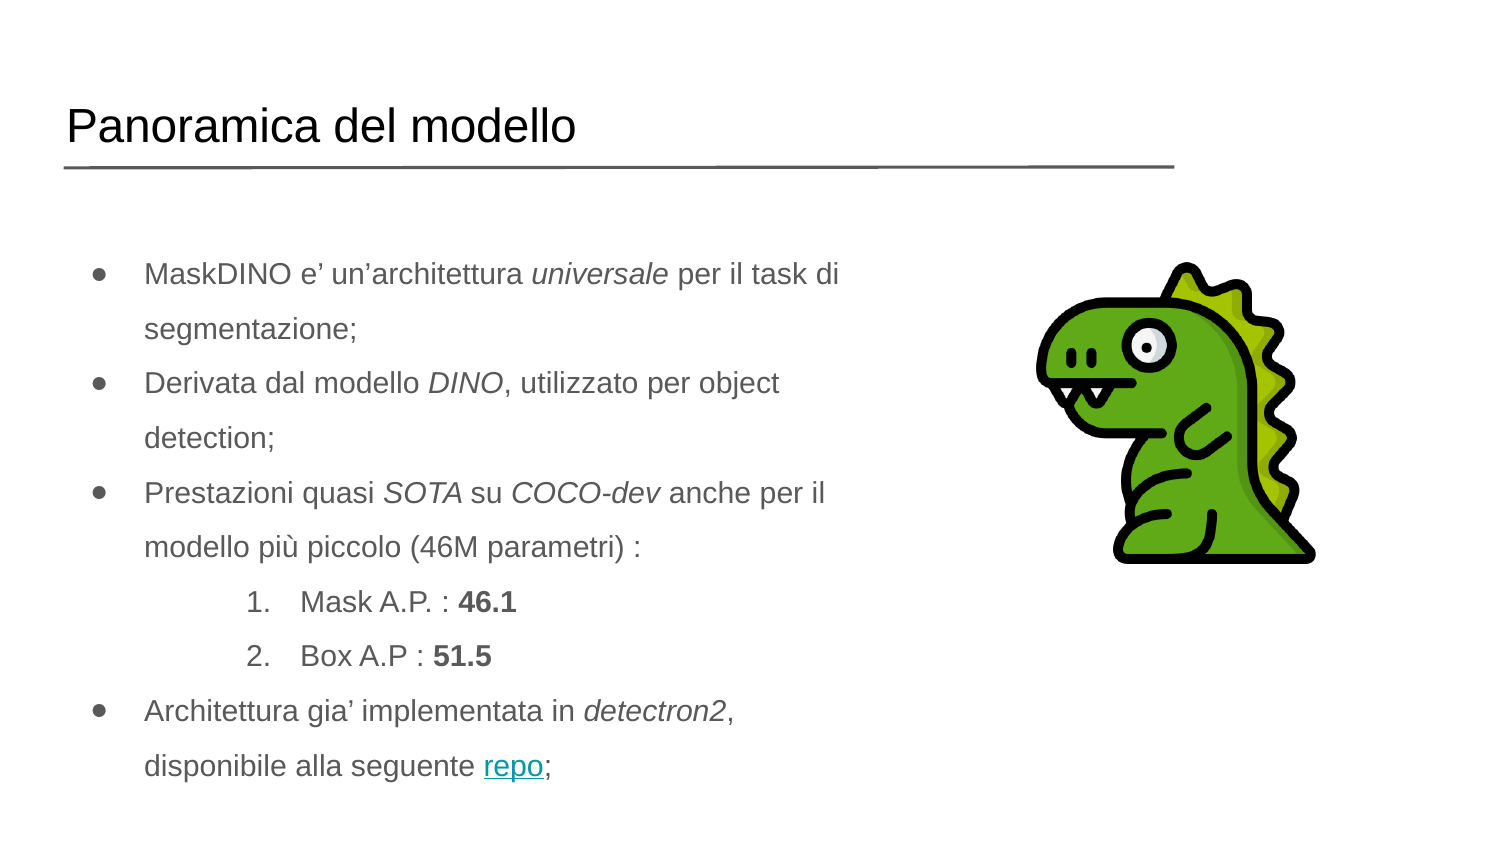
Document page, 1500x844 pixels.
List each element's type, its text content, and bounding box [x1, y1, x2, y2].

picture [1026, 262, 1327, 564]
list MaskDINO e’ un’architettura universale per il task di segmentazione; Derivata dal modello DINO, utilizzato per object detection; Prestazioni quasi SOTA su COCO-dev anche per il modello più piccolo (46M parametri) : Mask A.P. : 46.1 Box A.P : 51.5 Architettura gia’ implementata in detectron2, disponibile alla seguente repo; [51, 221, 878, 821]
title Panoramica del modello [51, 80, 1313, 168]
